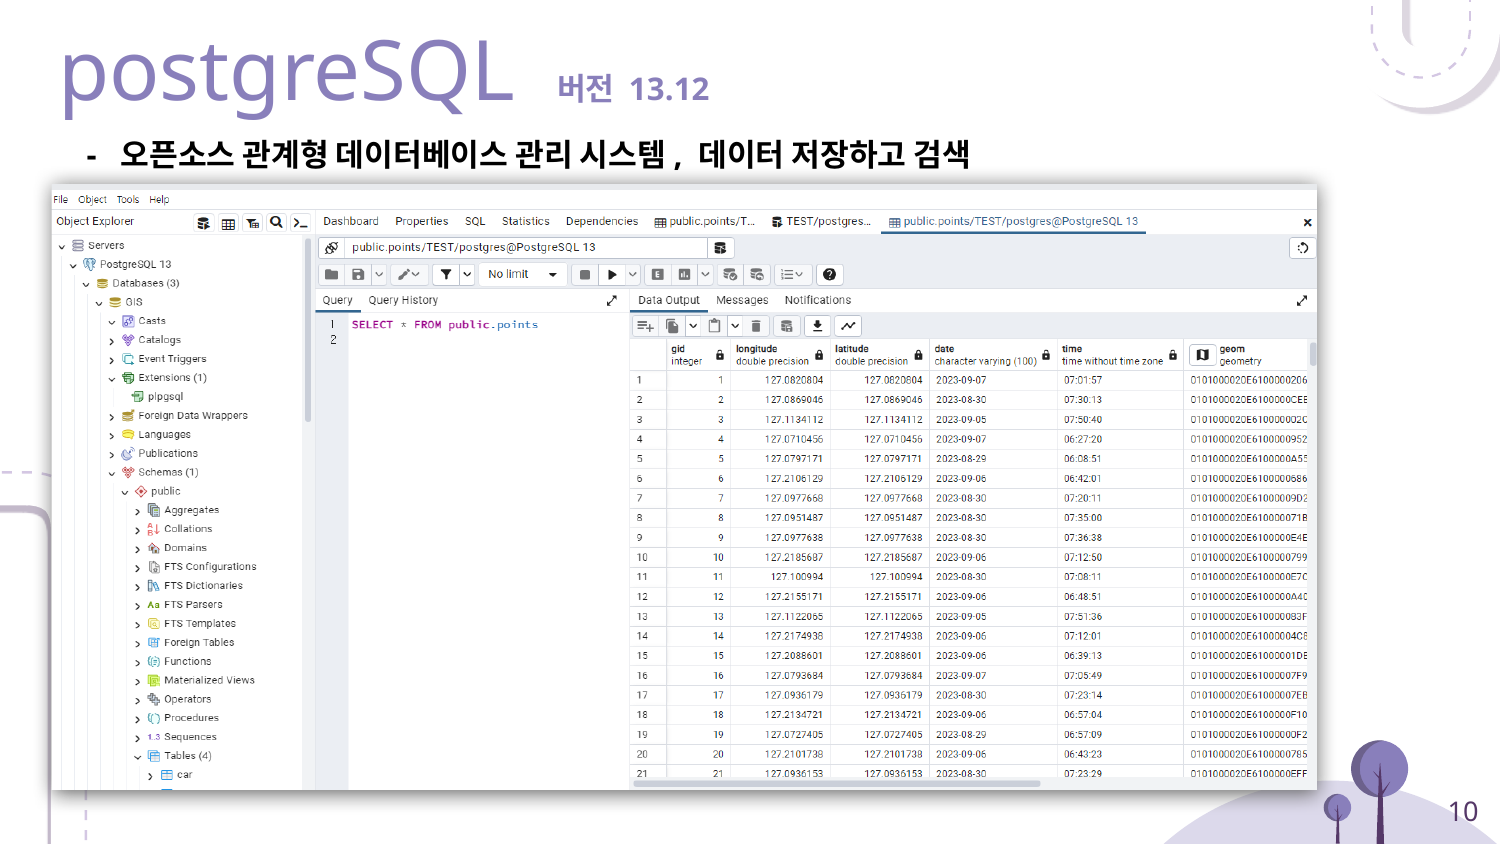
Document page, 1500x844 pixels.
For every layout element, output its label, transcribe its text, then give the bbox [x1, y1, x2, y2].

text_box postgreSQL 버전 13.12 [0, 2, 1184, 133]
slide_number ‹#› [1403, 779, 1494, 844]
picture [51, 184, 1318, 790]
text_box - 오픈소스 관계형 데이터베이스 관리 시스템, 데이터 저장하고 검색 [71, 120, 995, 171]
